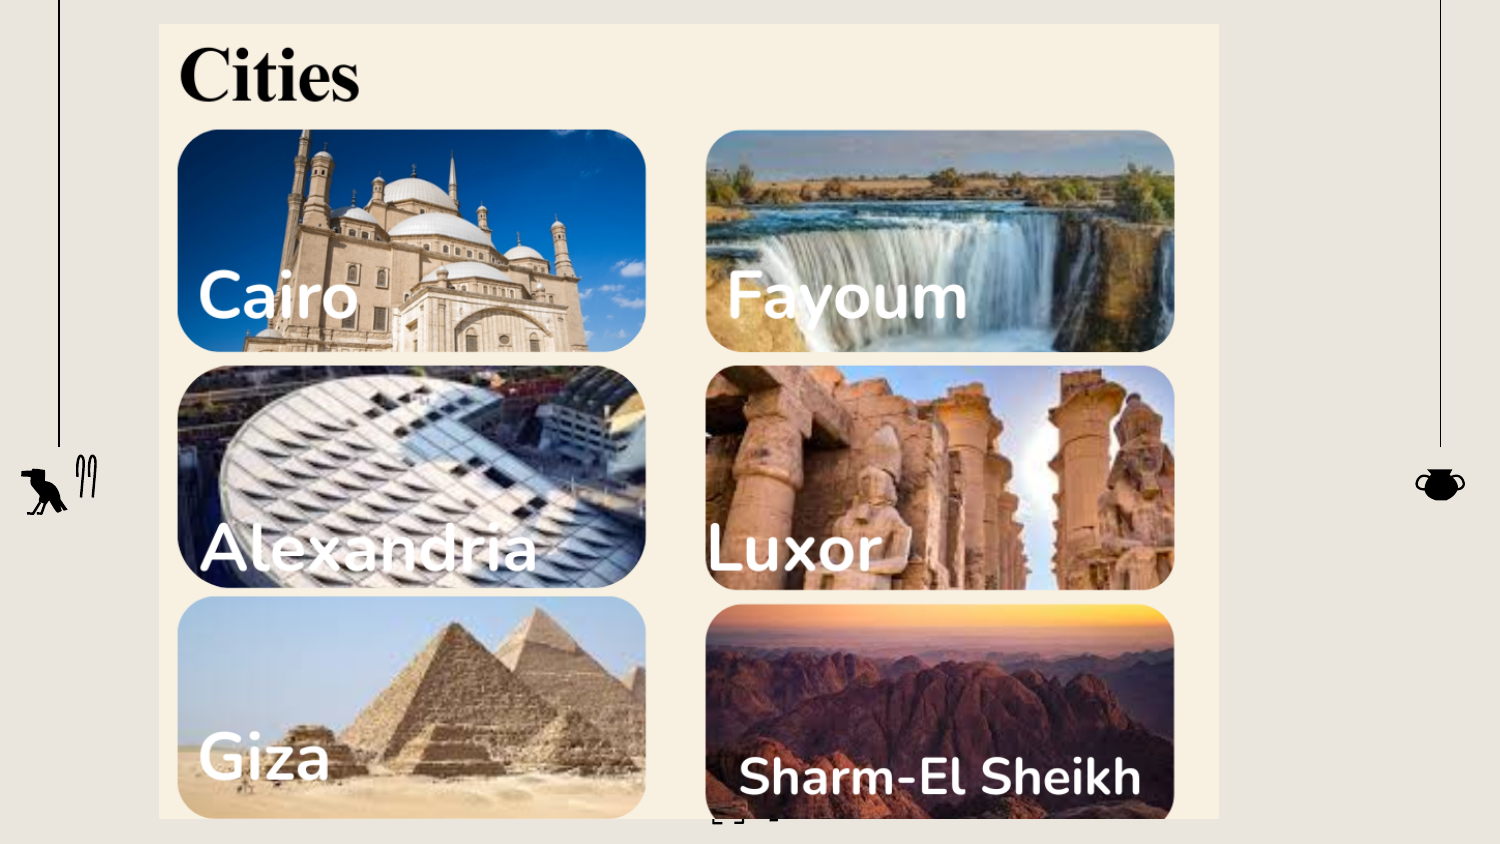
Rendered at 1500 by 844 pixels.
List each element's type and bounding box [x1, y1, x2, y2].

picture [159, 24, 1219, 819]
